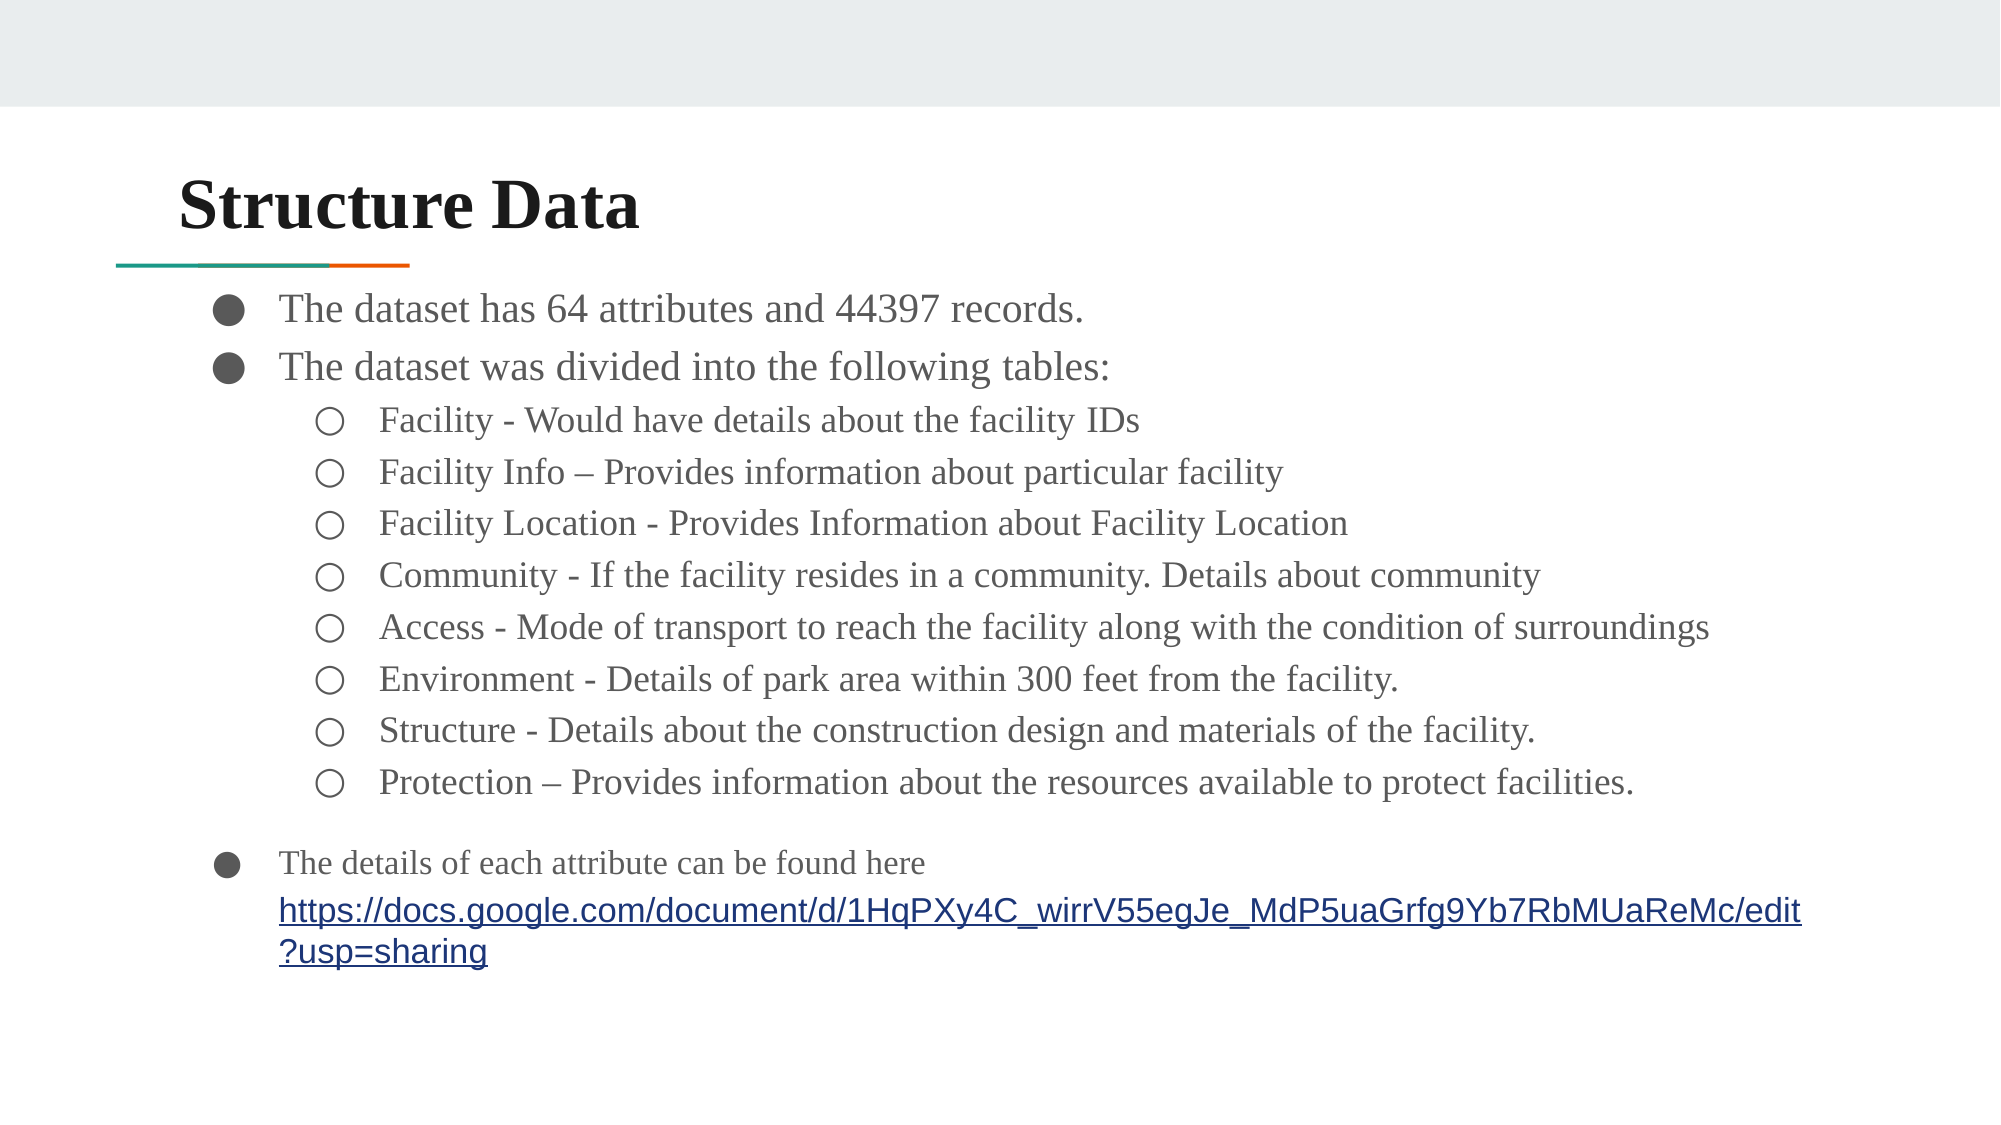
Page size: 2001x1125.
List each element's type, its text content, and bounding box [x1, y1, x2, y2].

title Structure Data [158, 136, 1841, 253]
list The dataset has 64 attributes and 44397 records. The dataset was divided into the following tables: Facility - Would have details about the facility IDs Facility Info – Provides information about particular facility Facility Location - Provides Information about Facility Location Community - If the facility resides in a community. Details about community Access - Mode of transport to reach the facility along with the condition of surroundings Environment - Details of park area within 300 feet from the facility. Structure - Details about the construction design and materials of the facility. Protection – Provides information about the resources available to protect facilities. The details of each attribute can be found here https://docs.google.com/document/d/1HqPXy4C_wirrV55egJe_MdP5uaGrfg9Yb7RbMUaReMc/edit?usp=sharing [158, 253, 1841, 748]
